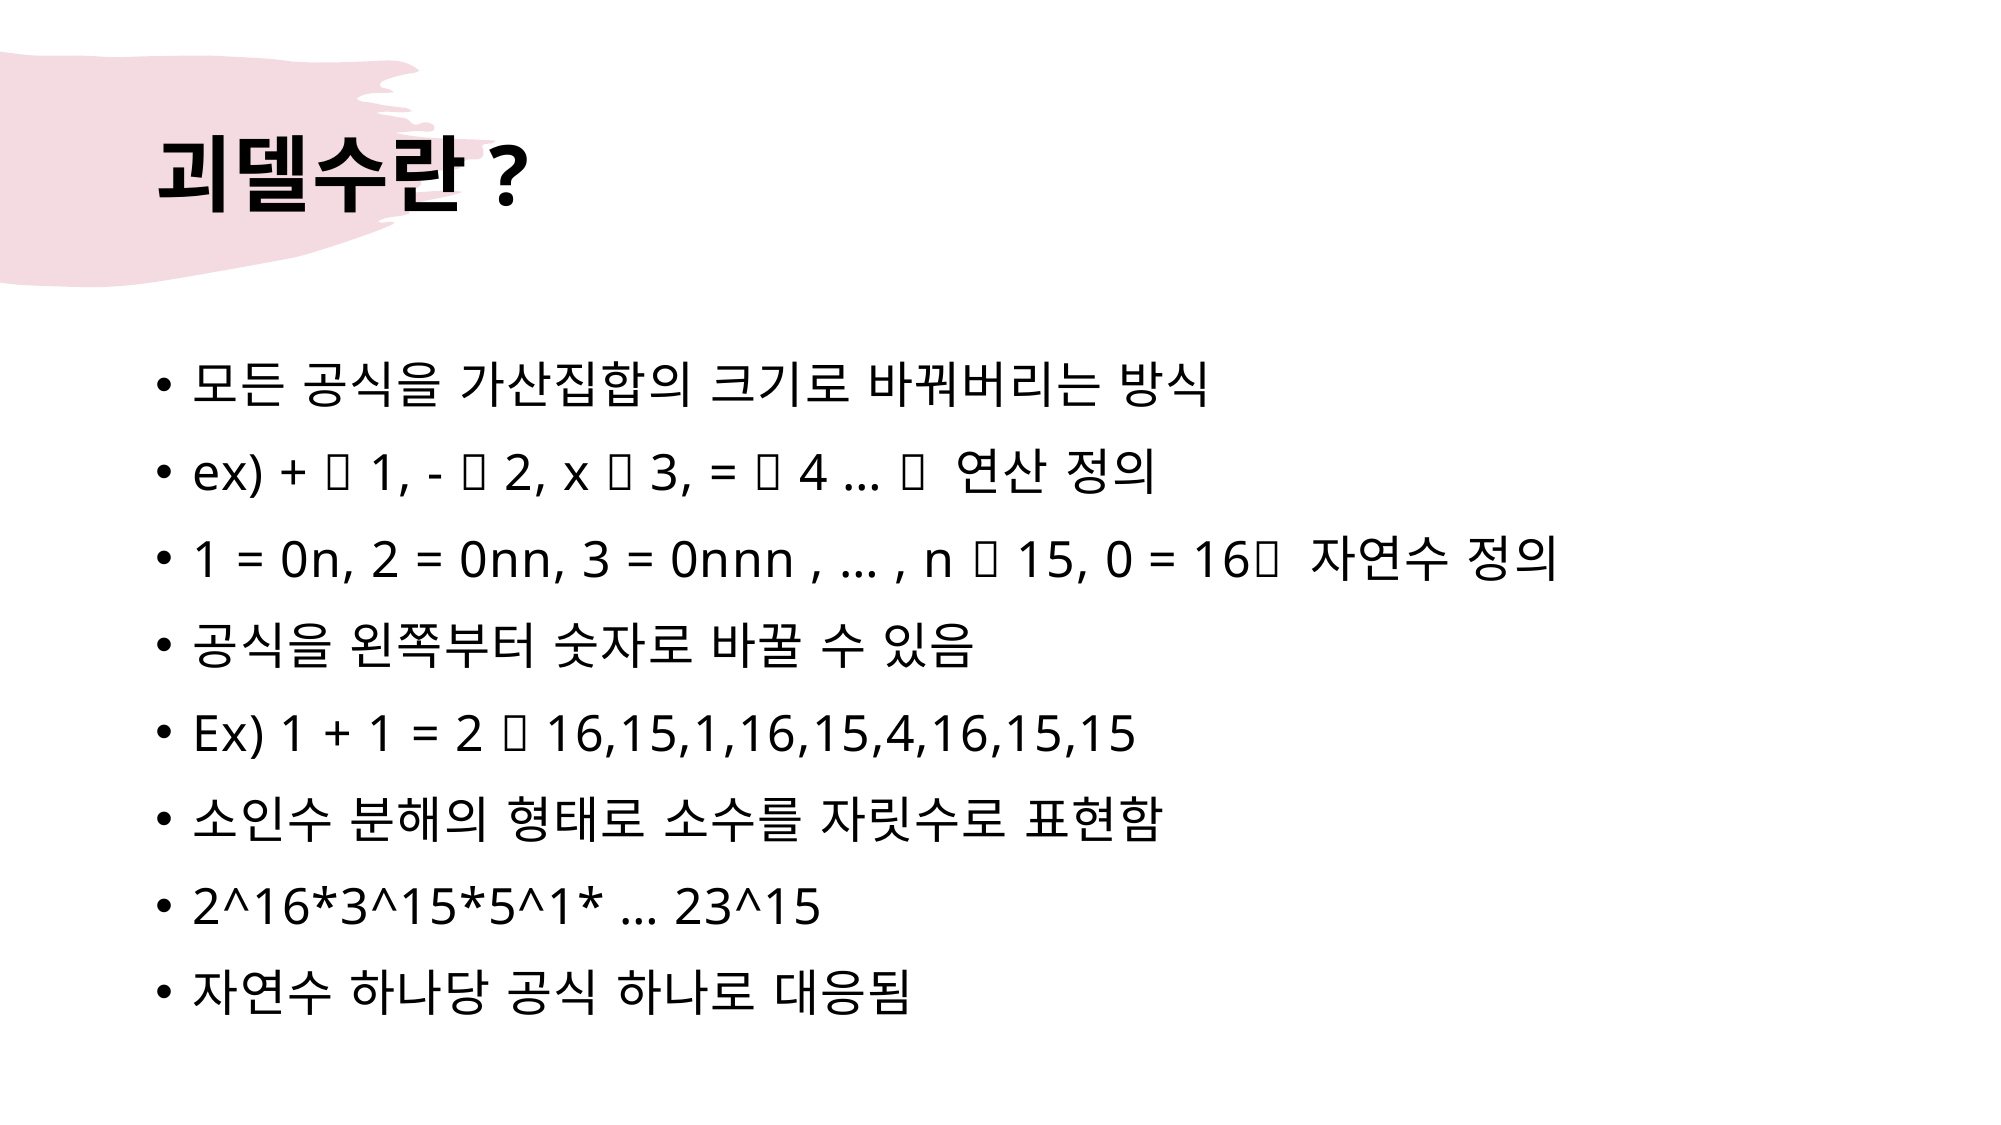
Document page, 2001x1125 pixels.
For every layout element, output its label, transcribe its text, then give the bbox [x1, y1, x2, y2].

title 괴델수란? [137, 59, 1863, 278]
list 모든 공식을 가산집합의 크기로 바꿔버리는 방식 ex) +  1, -  2, x  3, =  4 …  연산 정의 1 = 0n, 2 = 0nn, 3 = 0nnn , … , n  15, 0 = 16 자연수 정의 공식을 왼쪽부터 숫자로 바꿀 수 있음 Ex) 1 + 1 = 2  16,15,1,16,15,4,16,15,15 소인수 분해의 형태로 소수를 자릿수로 표현함 2^16*3^15*5^1* … 23^15 자연수 하나당 공식 하나로 대응됨 [137, 329, 1863, 1013]
